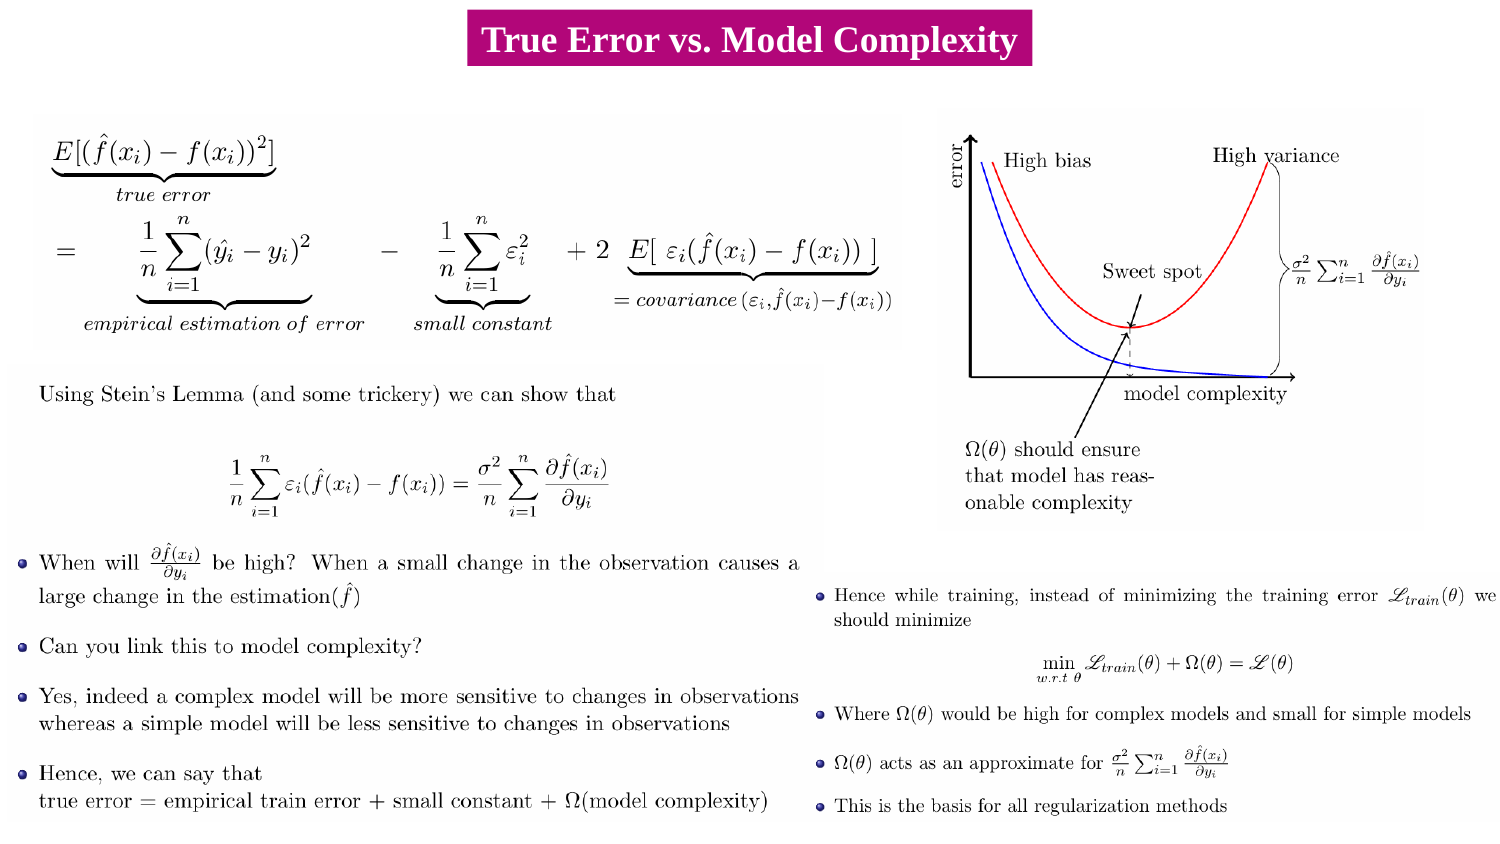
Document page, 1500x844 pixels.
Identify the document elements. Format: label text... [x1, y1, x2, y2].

picture [33, 114, 902, 350]
text_box True Error vs. Model Complexity [467, 9, 1033, 66]
picture [937, 107, 1424, 531]
picture [6, 364, 1500, 822]
